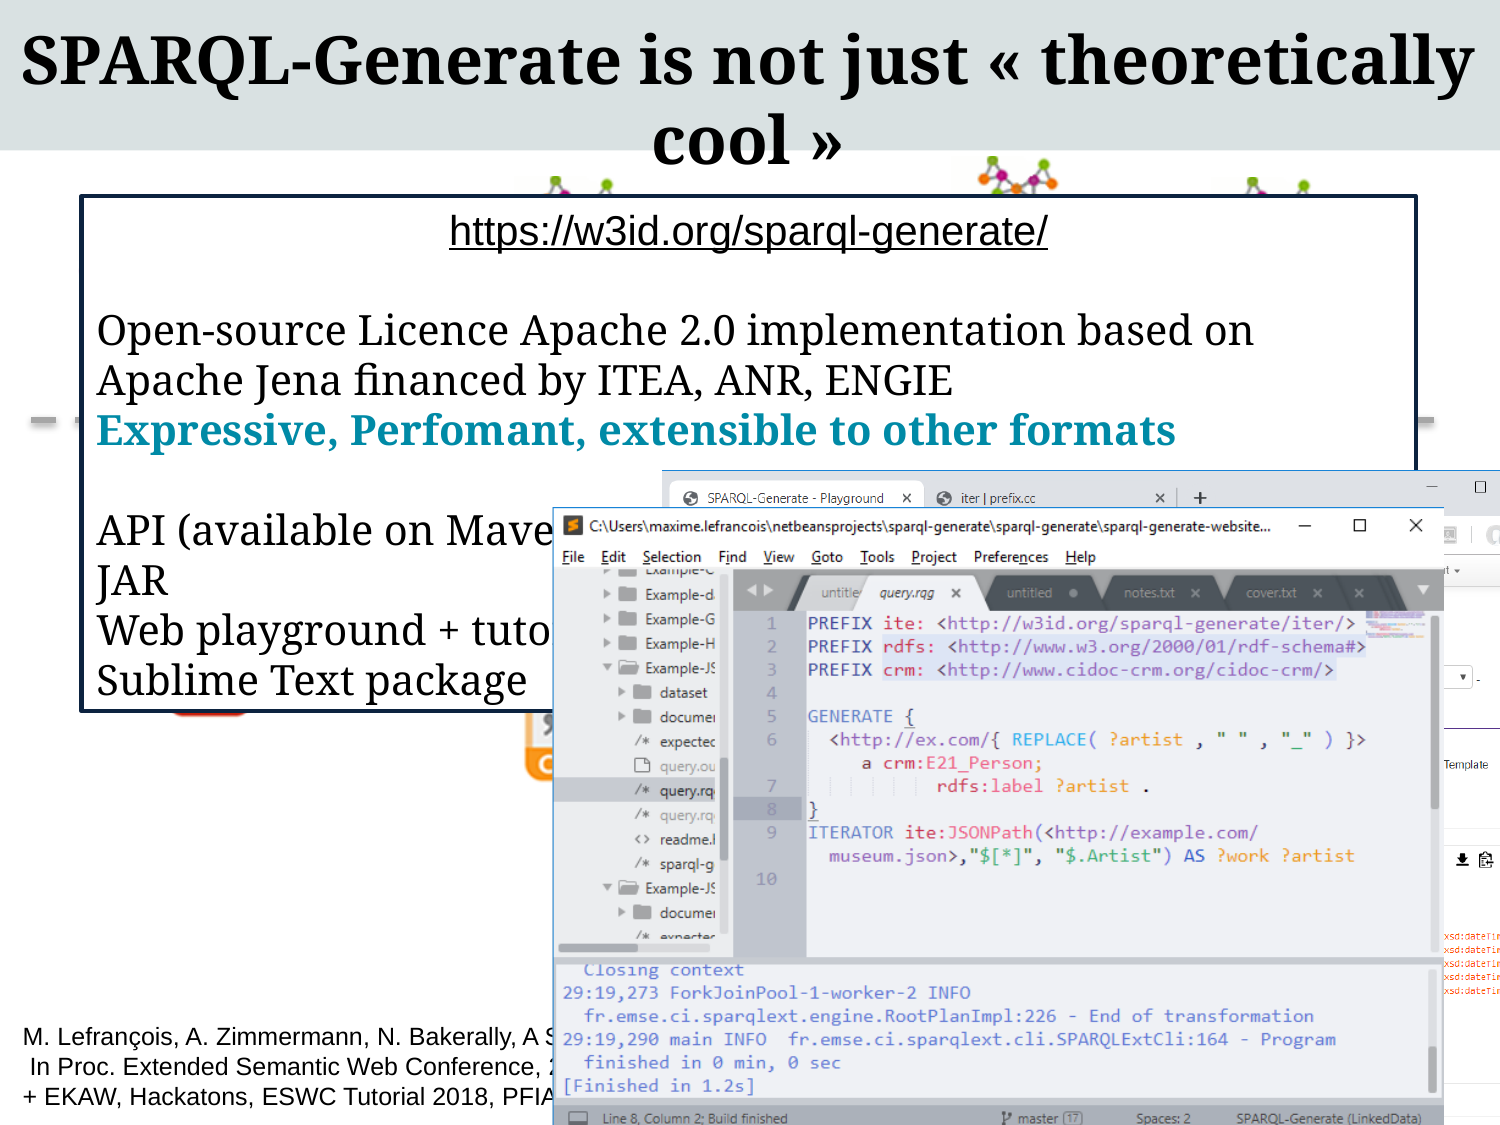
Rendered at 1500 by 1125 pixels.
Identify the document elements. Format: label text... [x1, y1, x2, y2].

text_box SPARQL-Generate is not just « theoretically cool » [14, 17, 1484, 143]
picture [552, 469, 1500, 1125]
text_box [31, 156, 1438, 916]
text_box M. Lefrançois, A. Zimmermann, N. Bakerally, A SPARQL extension for generating RDF from heterogeneous formats, In Proc. Extended Semantic Web Conference, 2017 + EKAW, Hackatons, ESWC Tutorial 2018, PFIA Tutorial 2019, OEG Tutorial  [7, 1013, 547, 1119]
